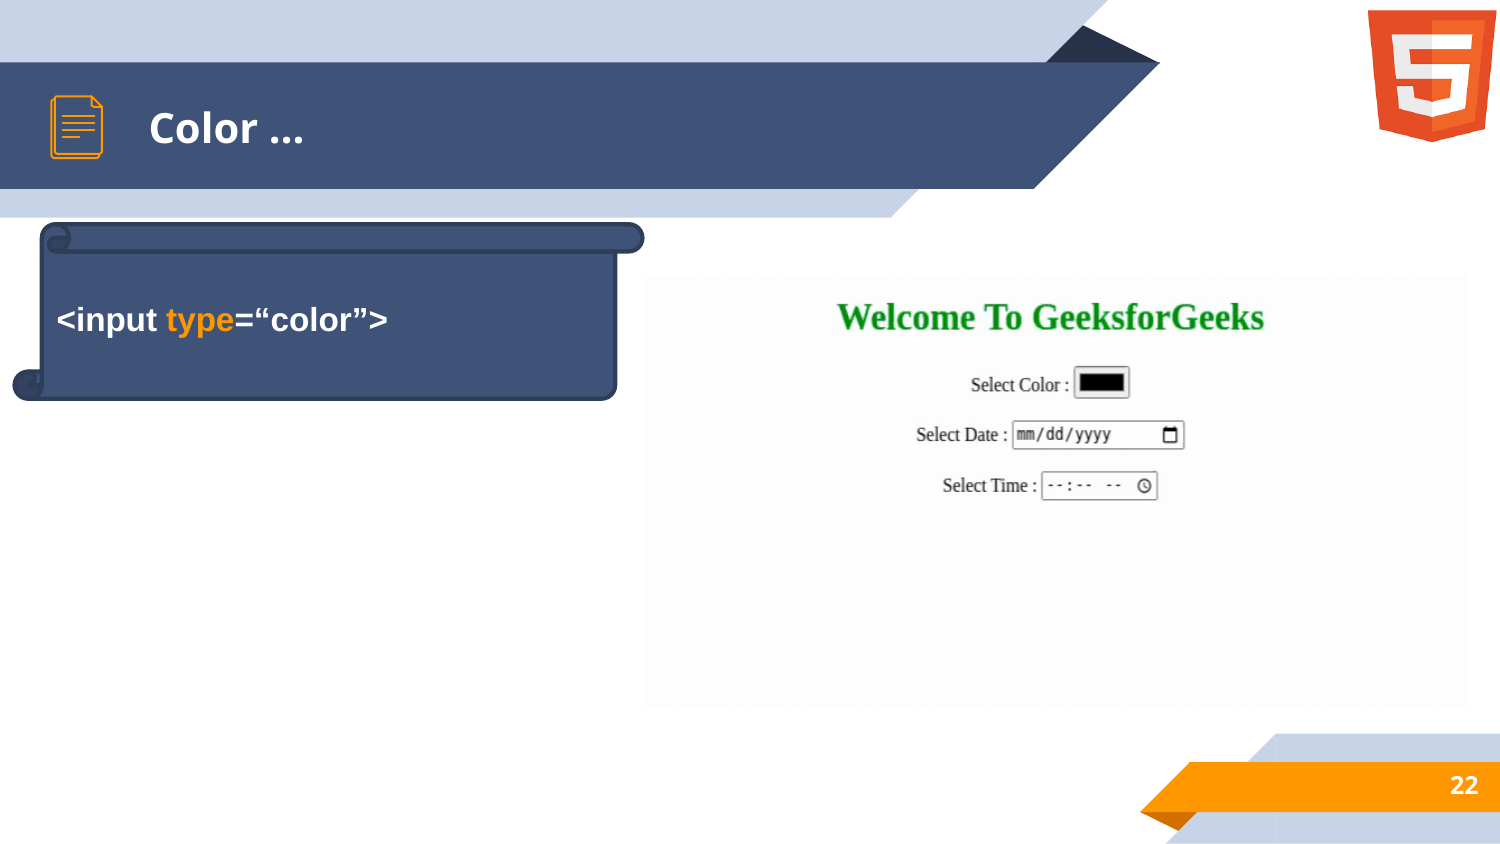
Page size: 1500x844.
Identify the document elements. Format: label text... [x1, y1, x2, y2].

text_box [50, 96, 103, 159]
title Color … [133, 64, 997, 190]
slide_number 22 [1249, 760, 1494, 813]
text_box <input type=“color”> [12, 222, 645, 401]
picture [642, 274, 1470, 710]
picture [1365, 8, 1500, 144]
